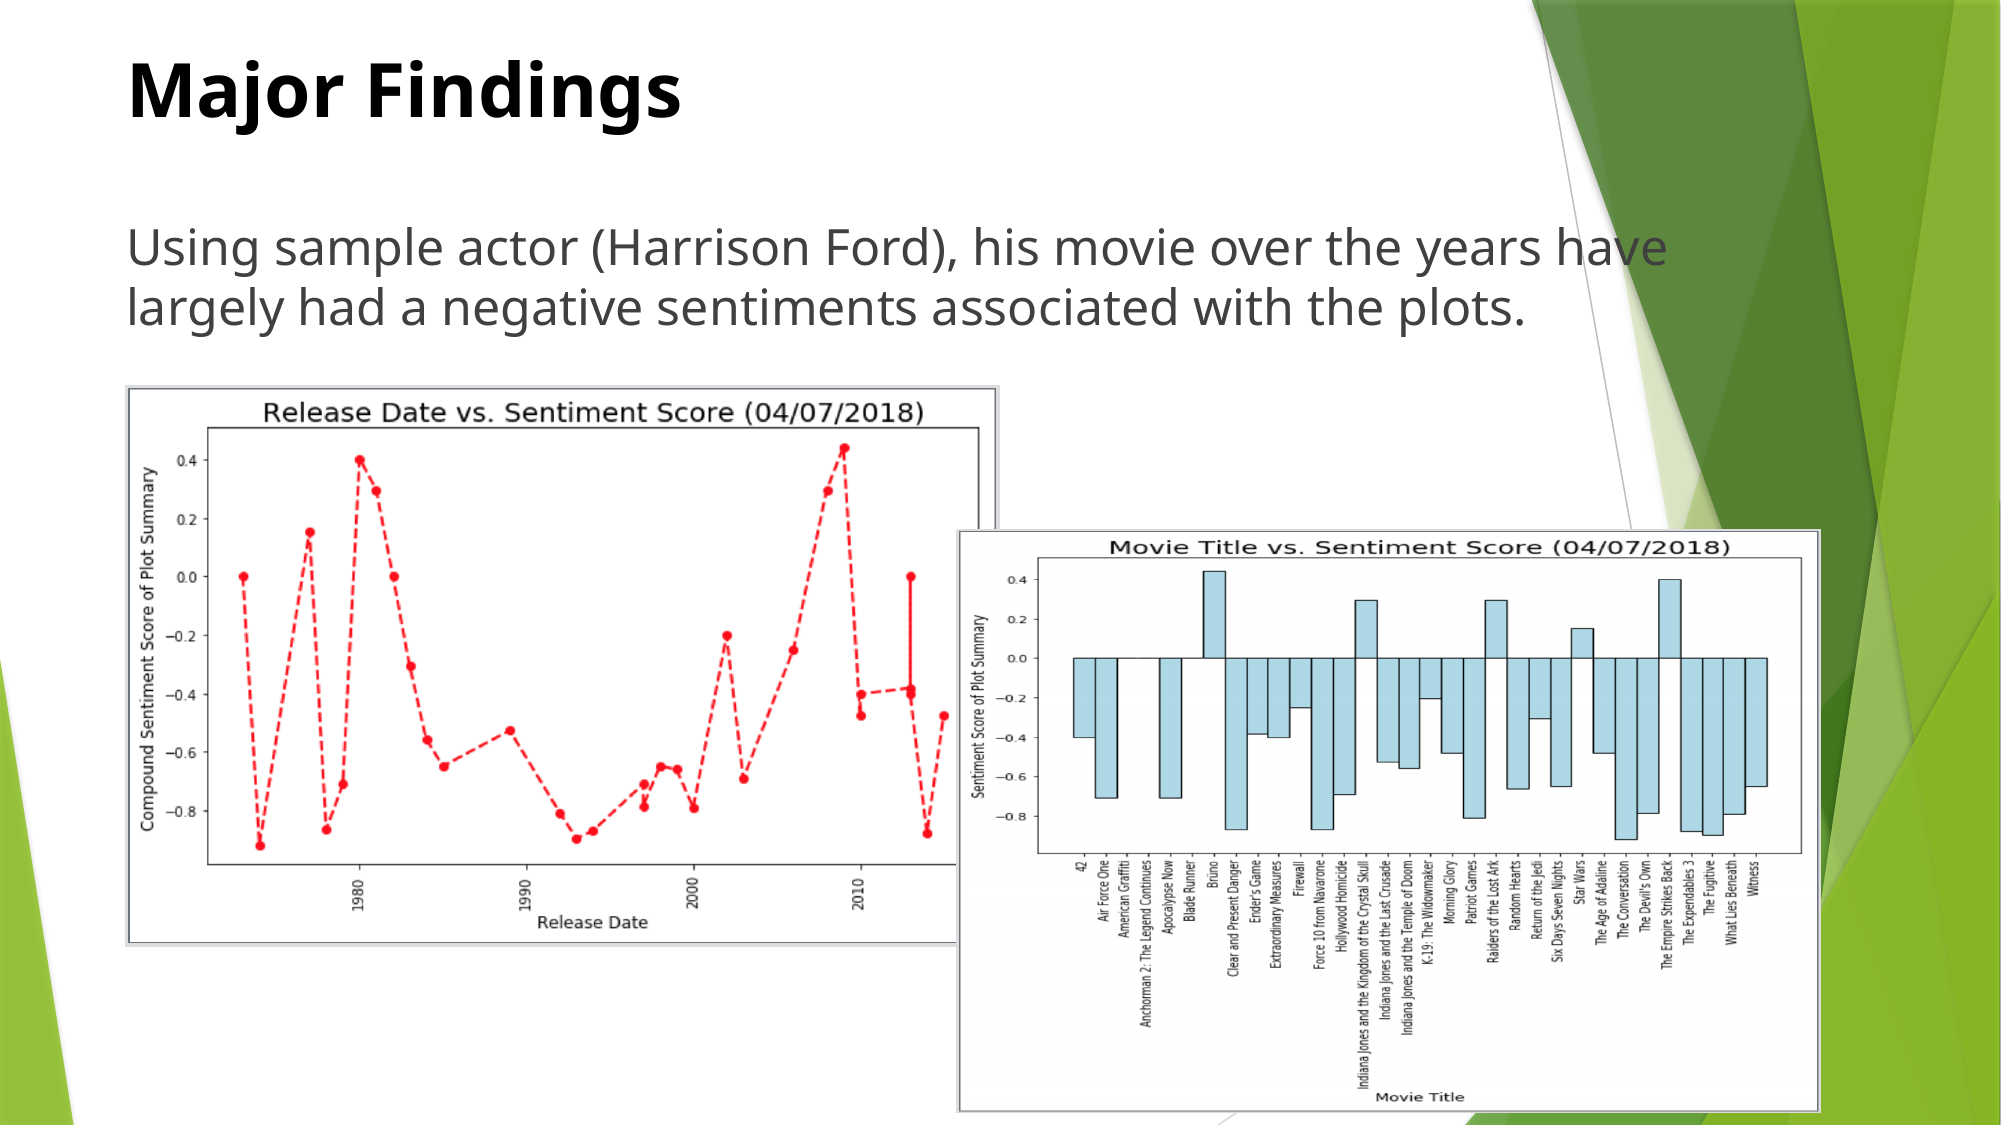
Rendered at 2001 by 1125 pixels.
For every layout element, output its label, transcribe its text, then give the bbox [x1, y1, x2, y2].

title Major Findings [111, 35, 1522, 167]
picture [125, 385, 1821, 1114]
list Using sample actor (Harrison Ford), his movie over the years have largely had a negative sentiments associated with the plots. [111, 208, 1700, 488]
